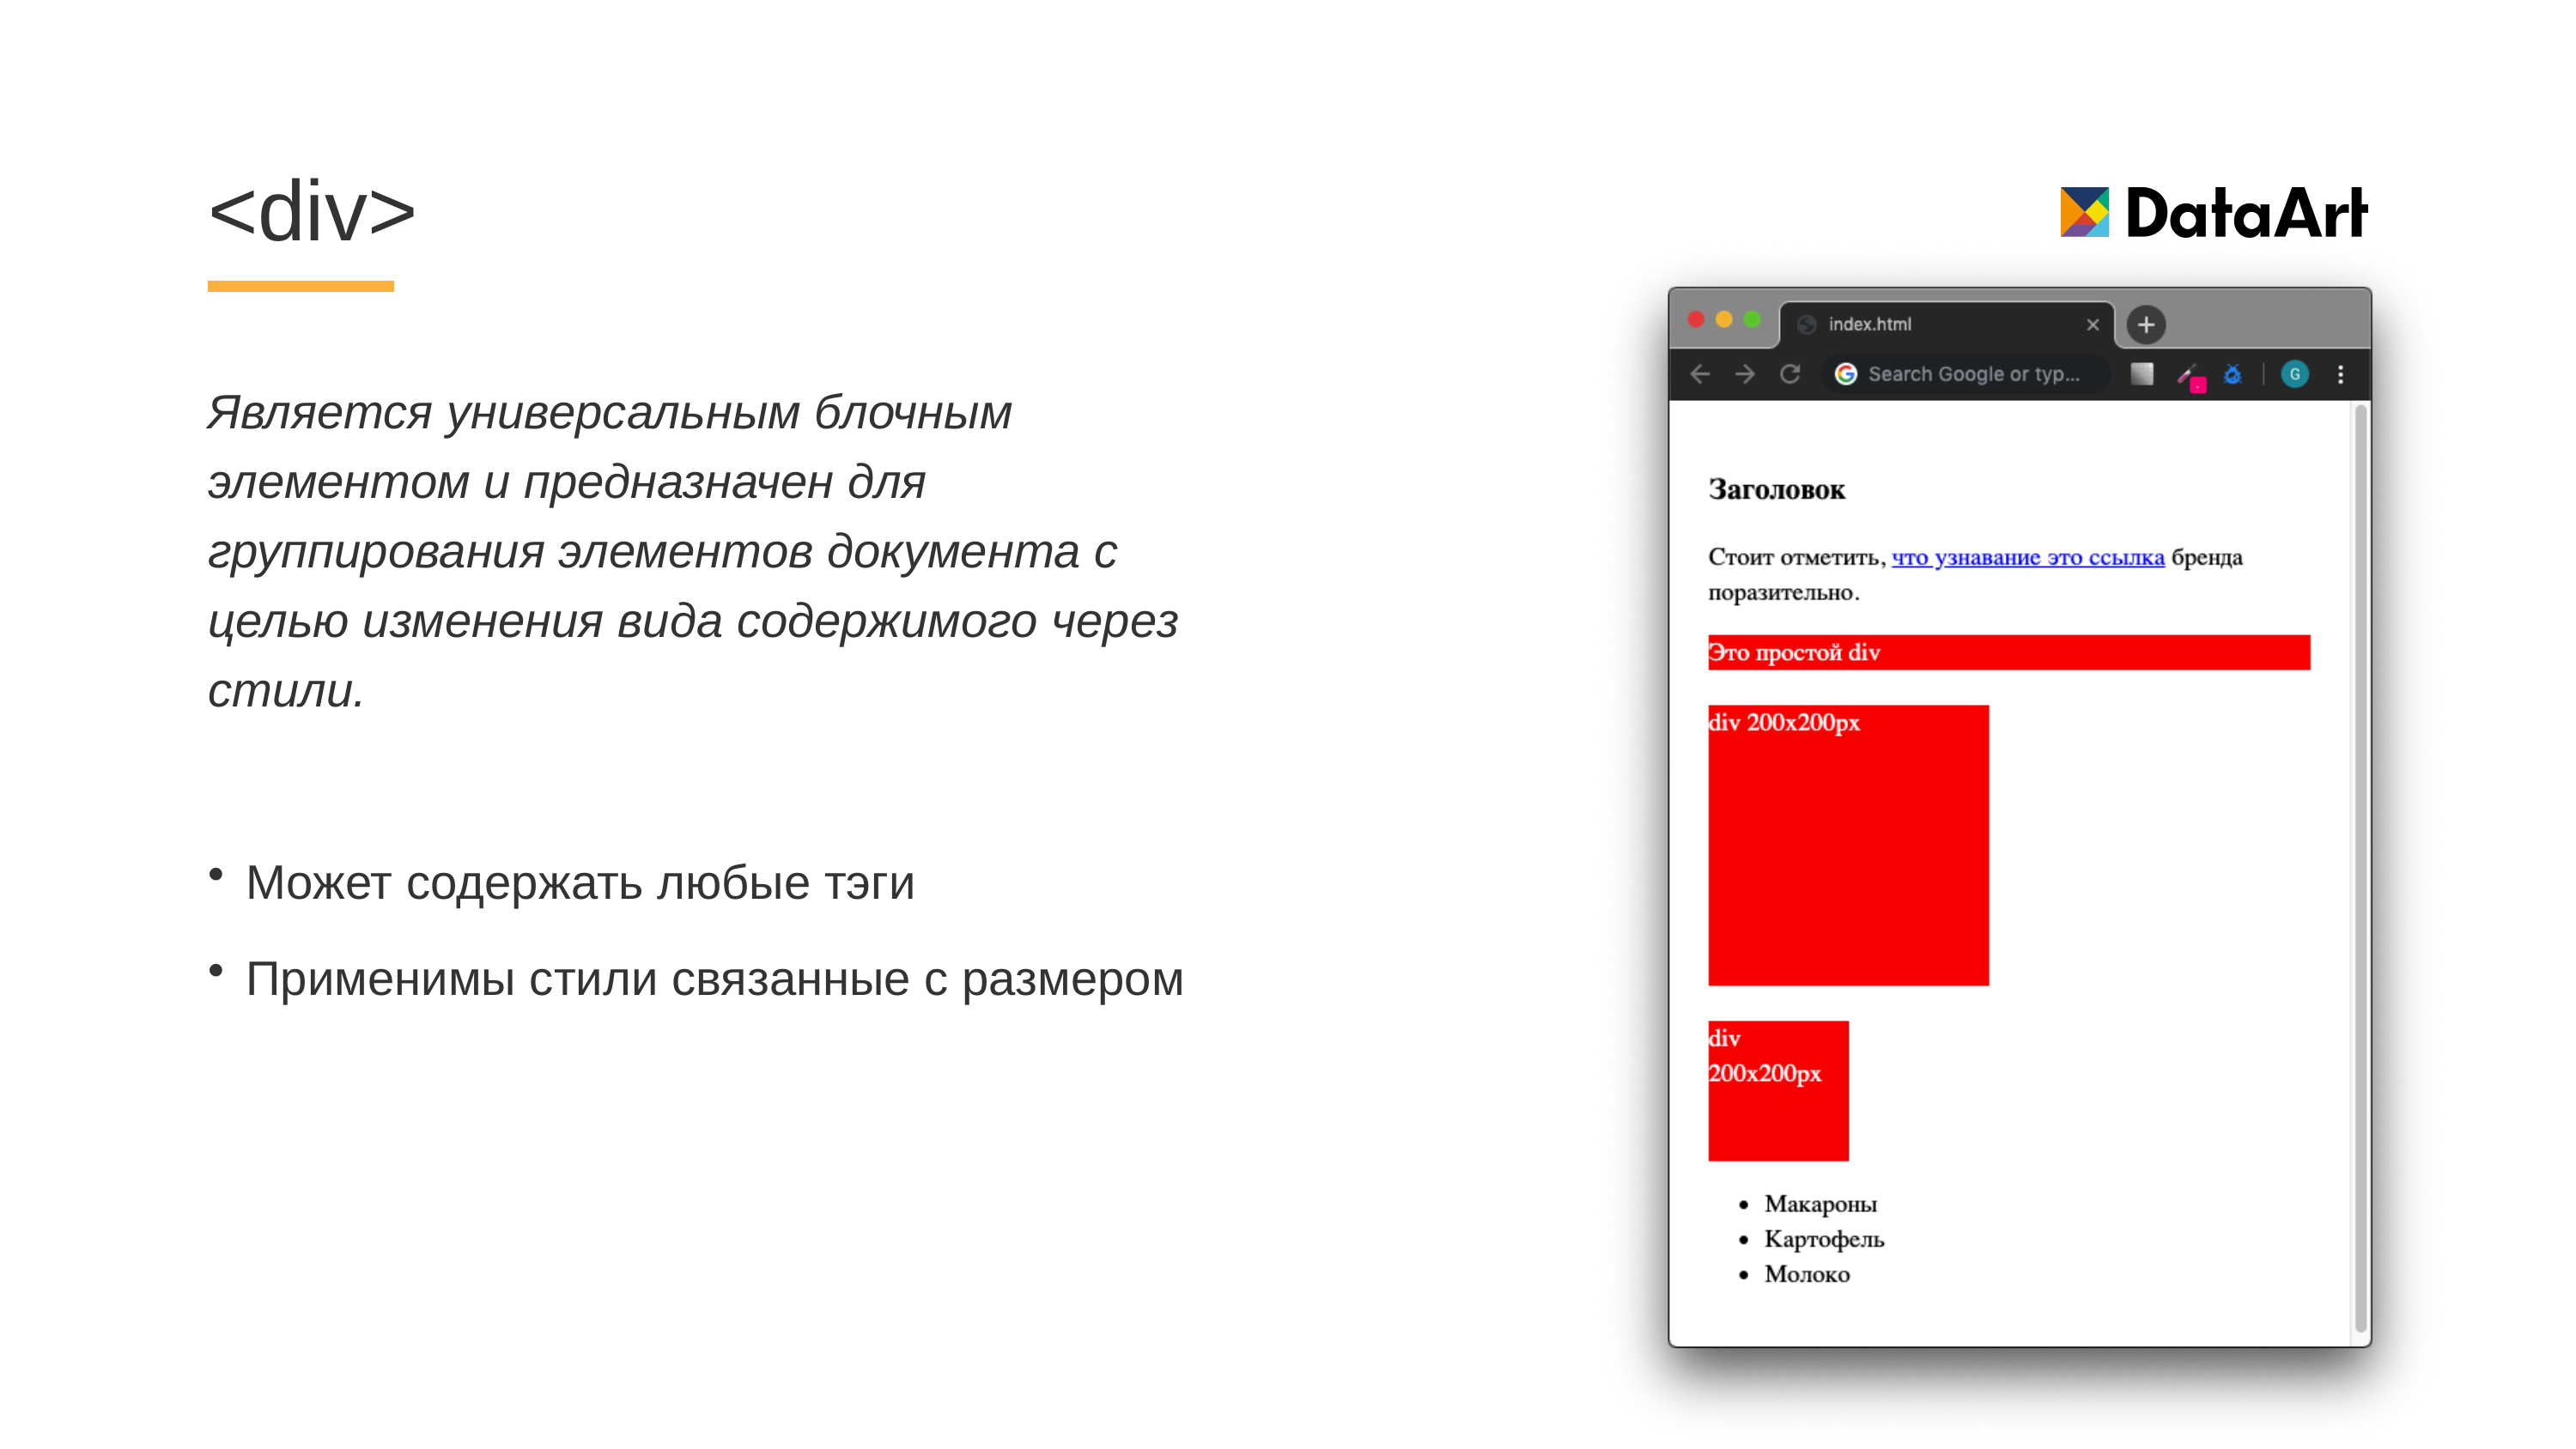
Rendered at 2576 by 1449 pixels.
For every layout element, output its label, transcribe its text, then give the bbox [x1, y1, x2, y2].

list Является универсальным блочным элементом и предназначен для группирования элементов документа с целью изменения вида содержимого через стили. Может содержать любые тэги Применимы стили связанные с размером [207, 367, 1259, 1273]
picture [208, 282, 394, 292]
title <div> [207, 161, 1877, 282]
picture [1591, 187, 2451, 1449]
